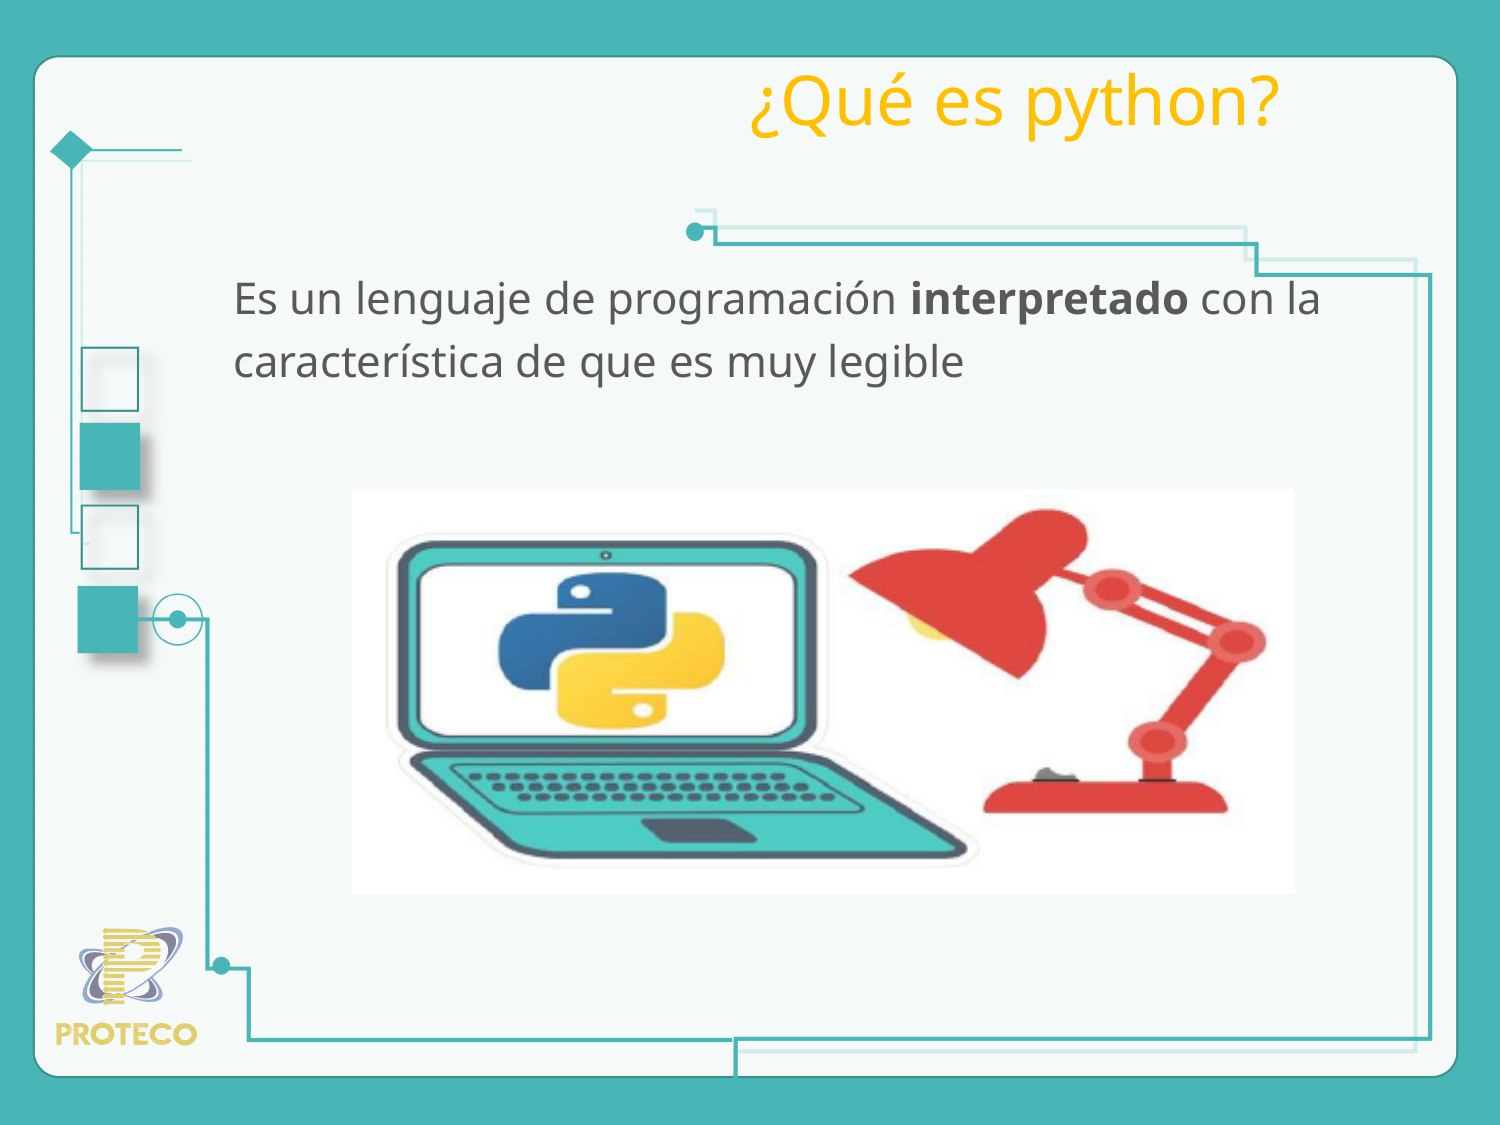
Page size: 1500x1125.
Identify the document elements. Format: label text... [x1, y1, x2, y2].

picture [0, 0, 1500, 1125]
list Es un lenguaje de programación interpretado con la característica de que es muy legible [218, 269, 1382, 986]
title ¿Qué es python? [403, 58, 1295, 157]
